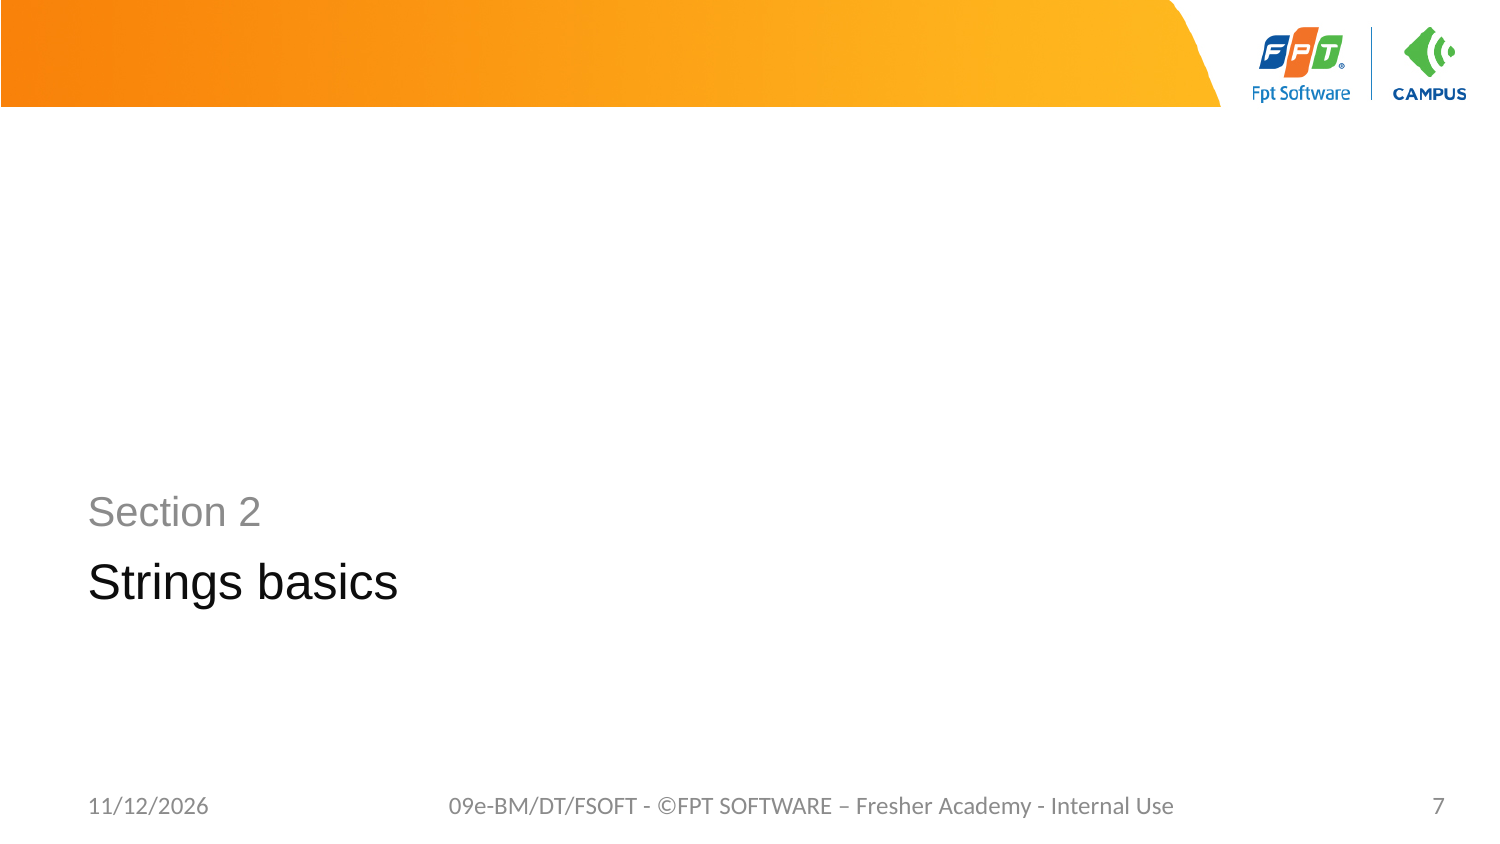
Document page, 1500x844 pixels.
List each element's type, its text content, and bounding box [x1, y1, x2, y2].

footer 09e-BM/DT/FSOFT - ©FPT SOFTWARE – Fresher Academy - Internal Use [289, 782, 1335, 827]
list Section 2 [72, 357, 1461, 543]
slide_number 7 [1350, 782, 1461, 827]
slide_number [72, 782, 270, 827]
title Strings basics [72, 543, 1461, 710]
picture [1, 0, 1499, 844]
